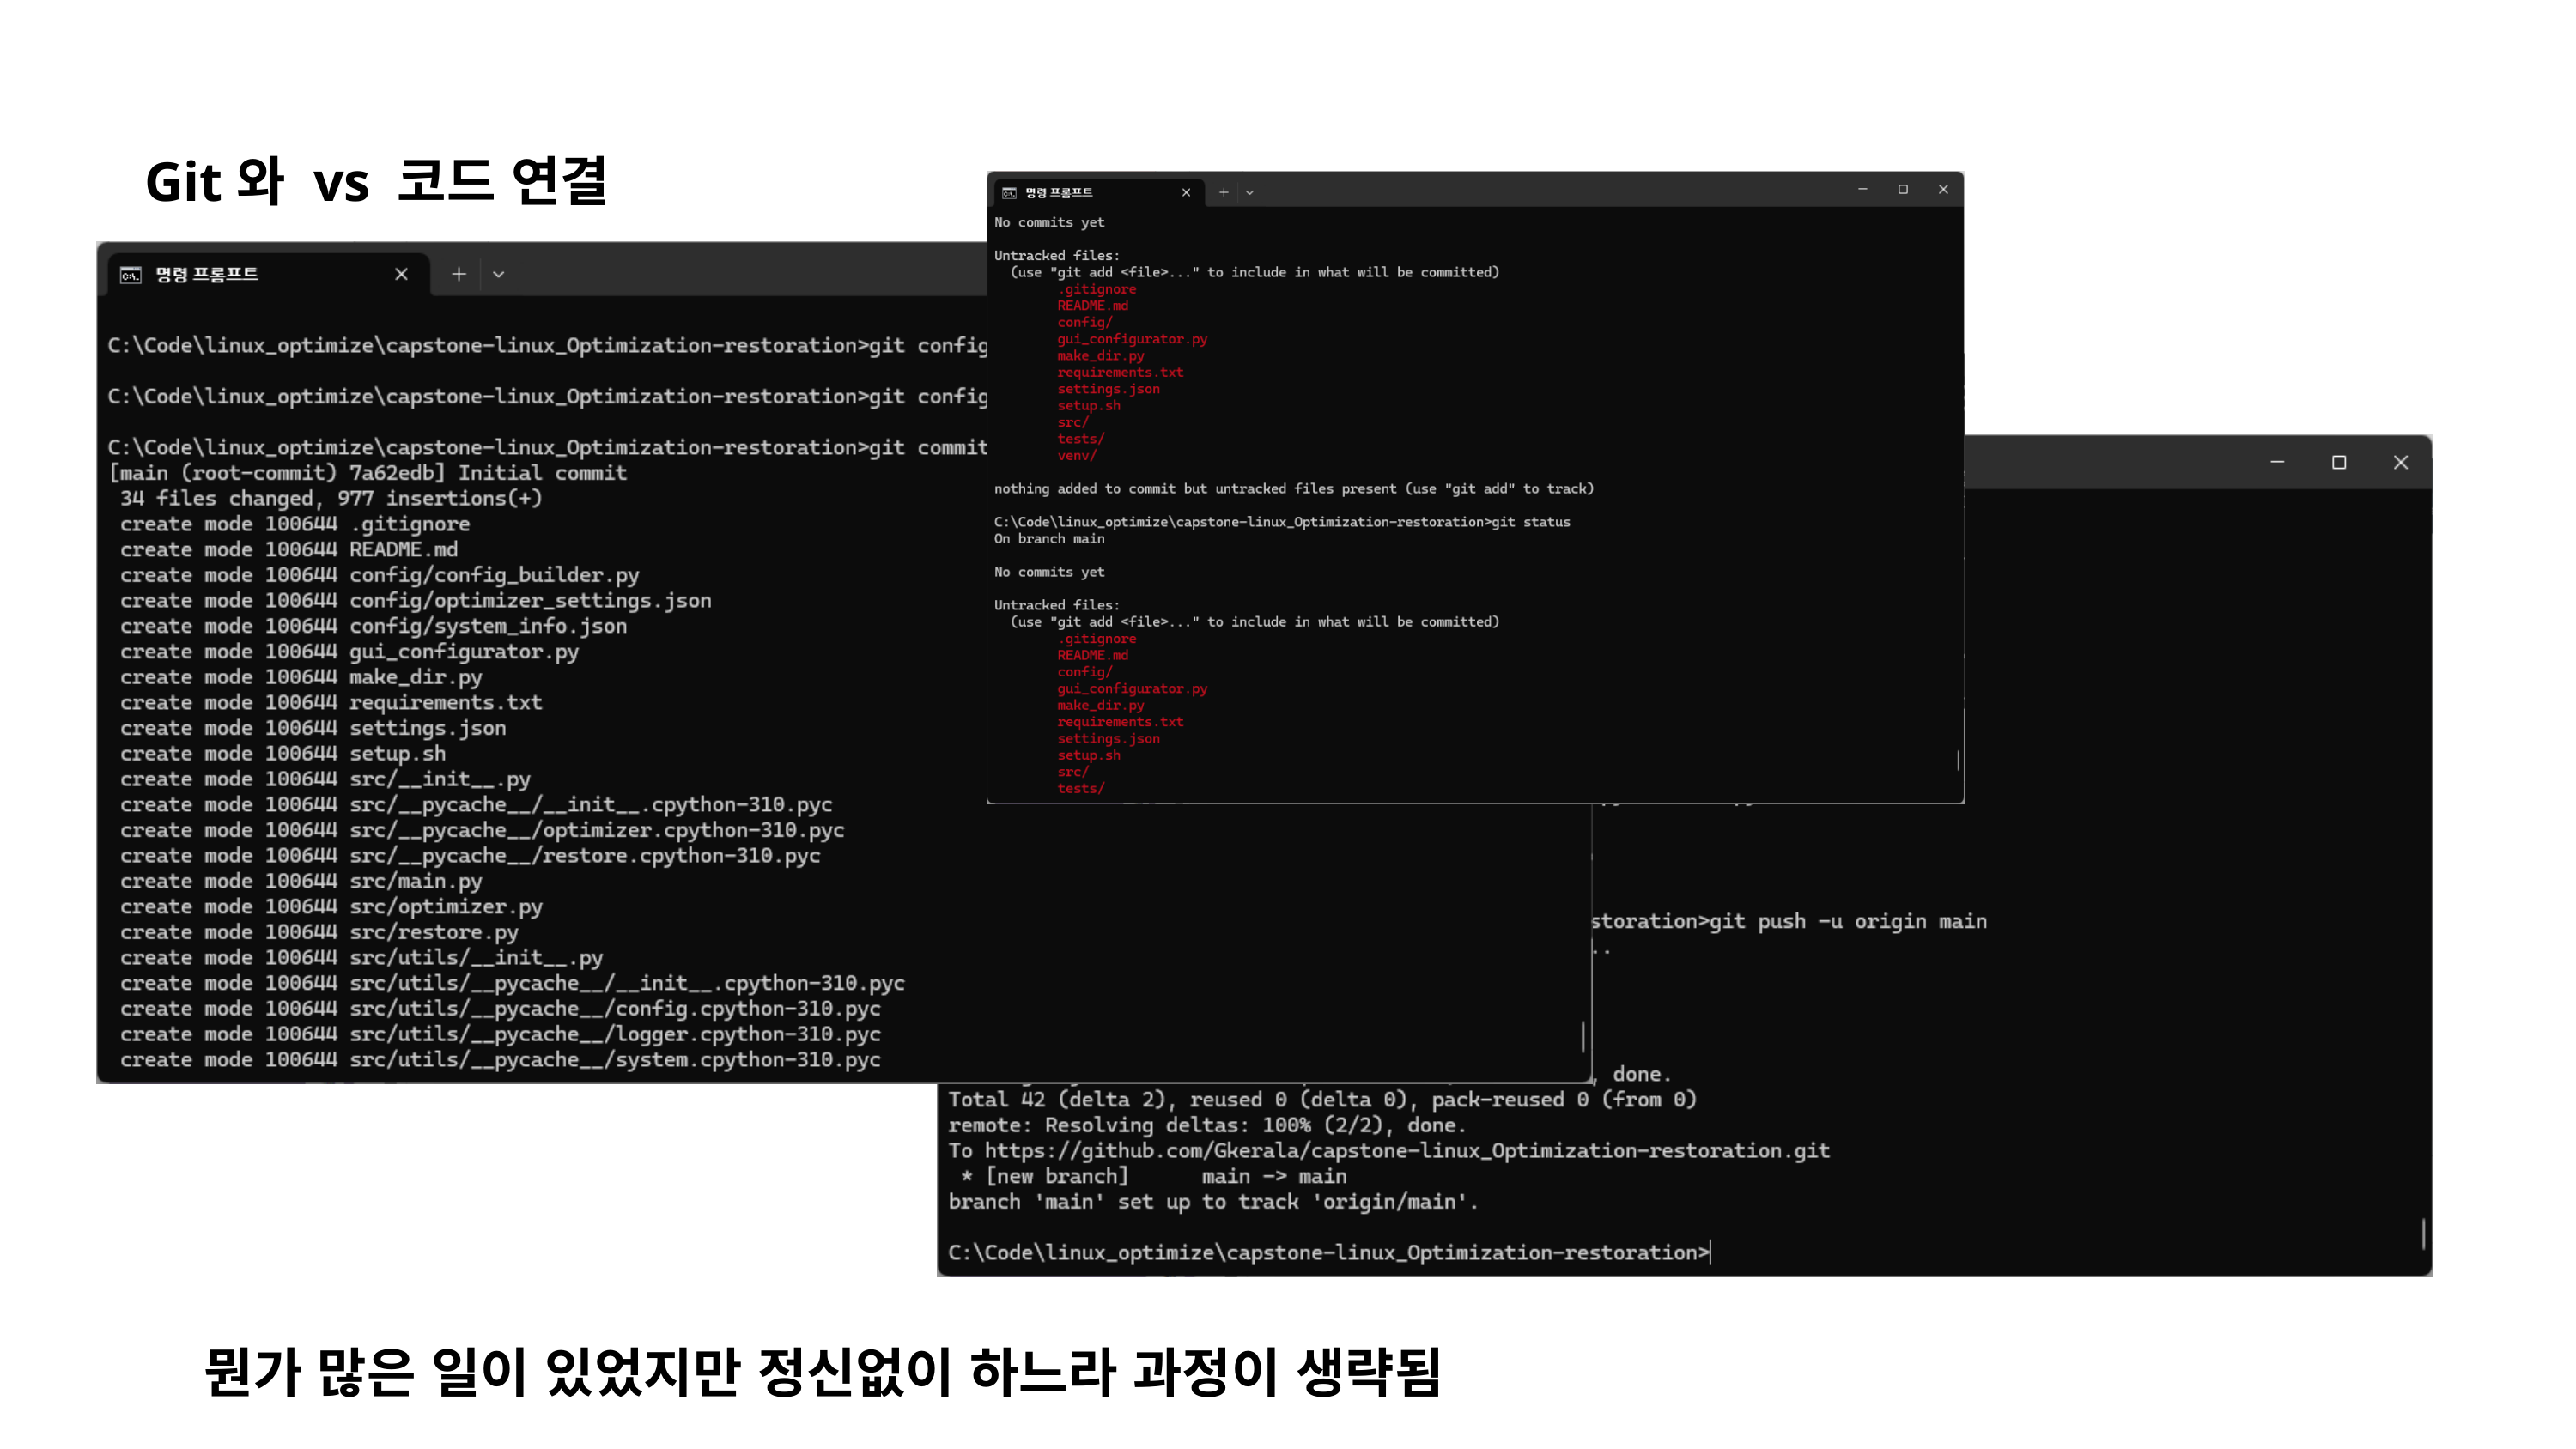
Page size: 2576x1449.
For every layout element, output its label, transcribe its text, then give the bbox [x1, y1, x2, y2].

text_box 뭔가 많은 일이 있었지만 정신없이 하느라 과정이 생략됨 [204, 1328, 1686, 1404]
text_box Git와 vs 코드 연결 [144, 136, 1438, 212]
picture [96, 170, 2433, 1277]
